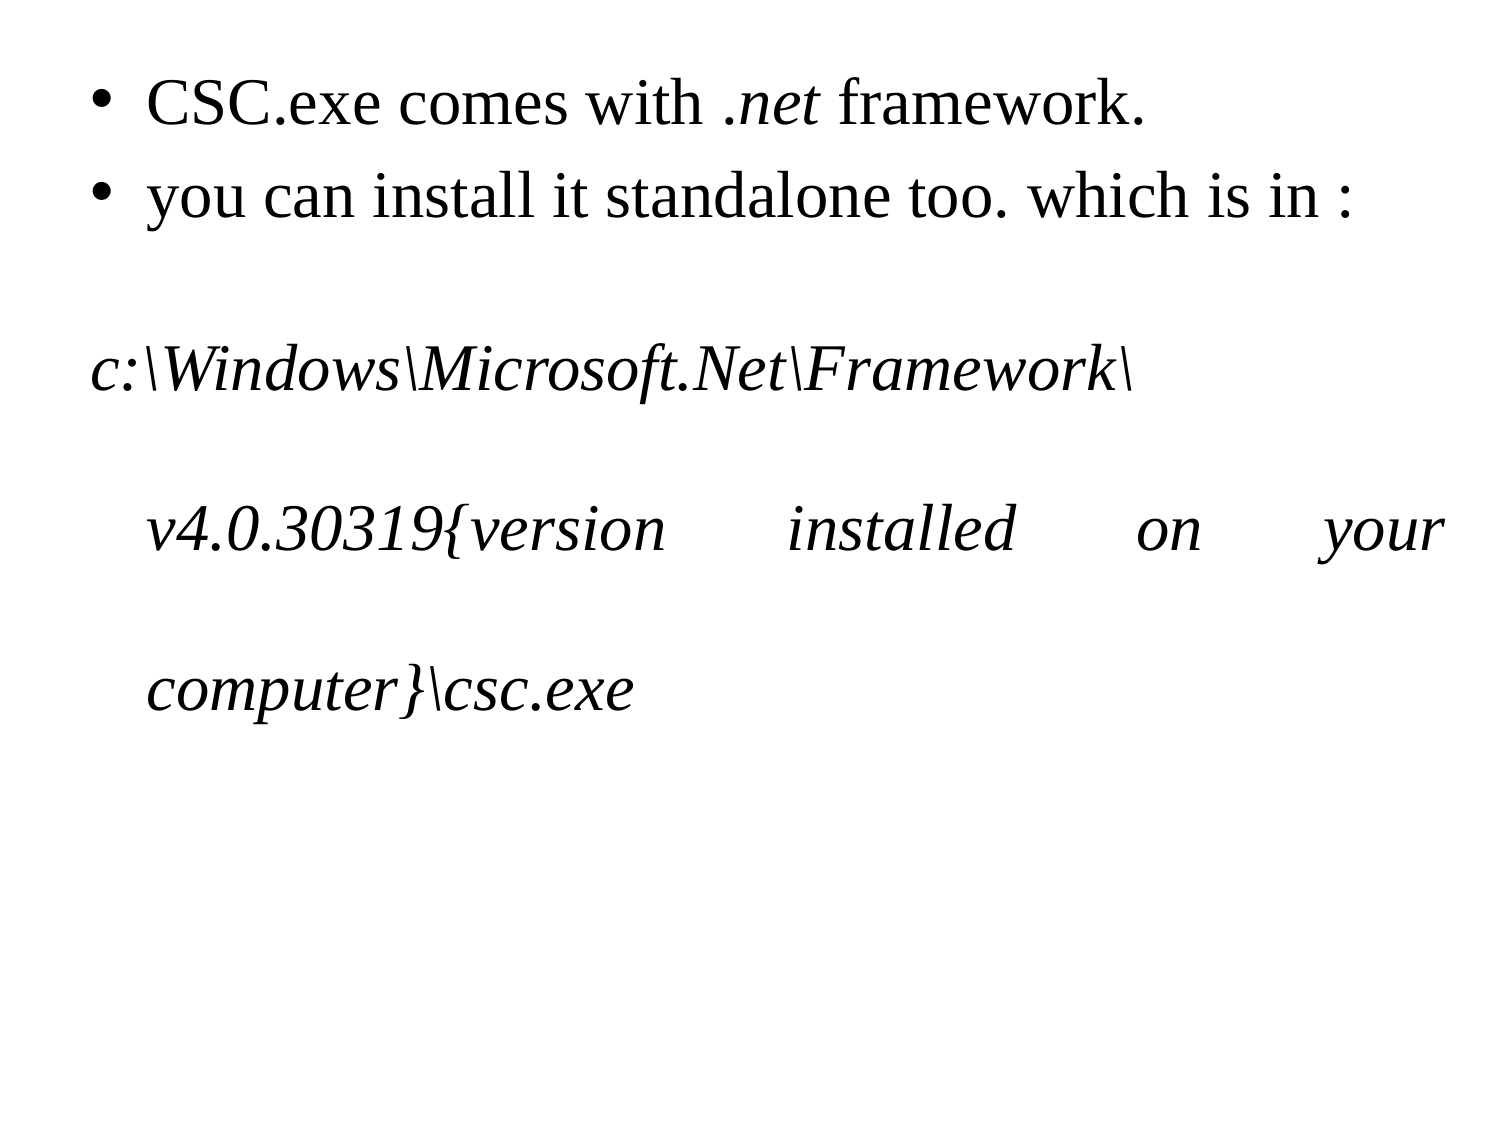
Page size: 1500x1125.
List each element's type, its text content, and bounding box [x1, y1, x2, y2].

list CSC.exe comes with .net framework. you can install it standalone too. which is in : c:\Windows\Microsoft.Net\Framework\v4.0.30319{version installed on your computer}\csc.exe [75, 50, 1463, 1005]
